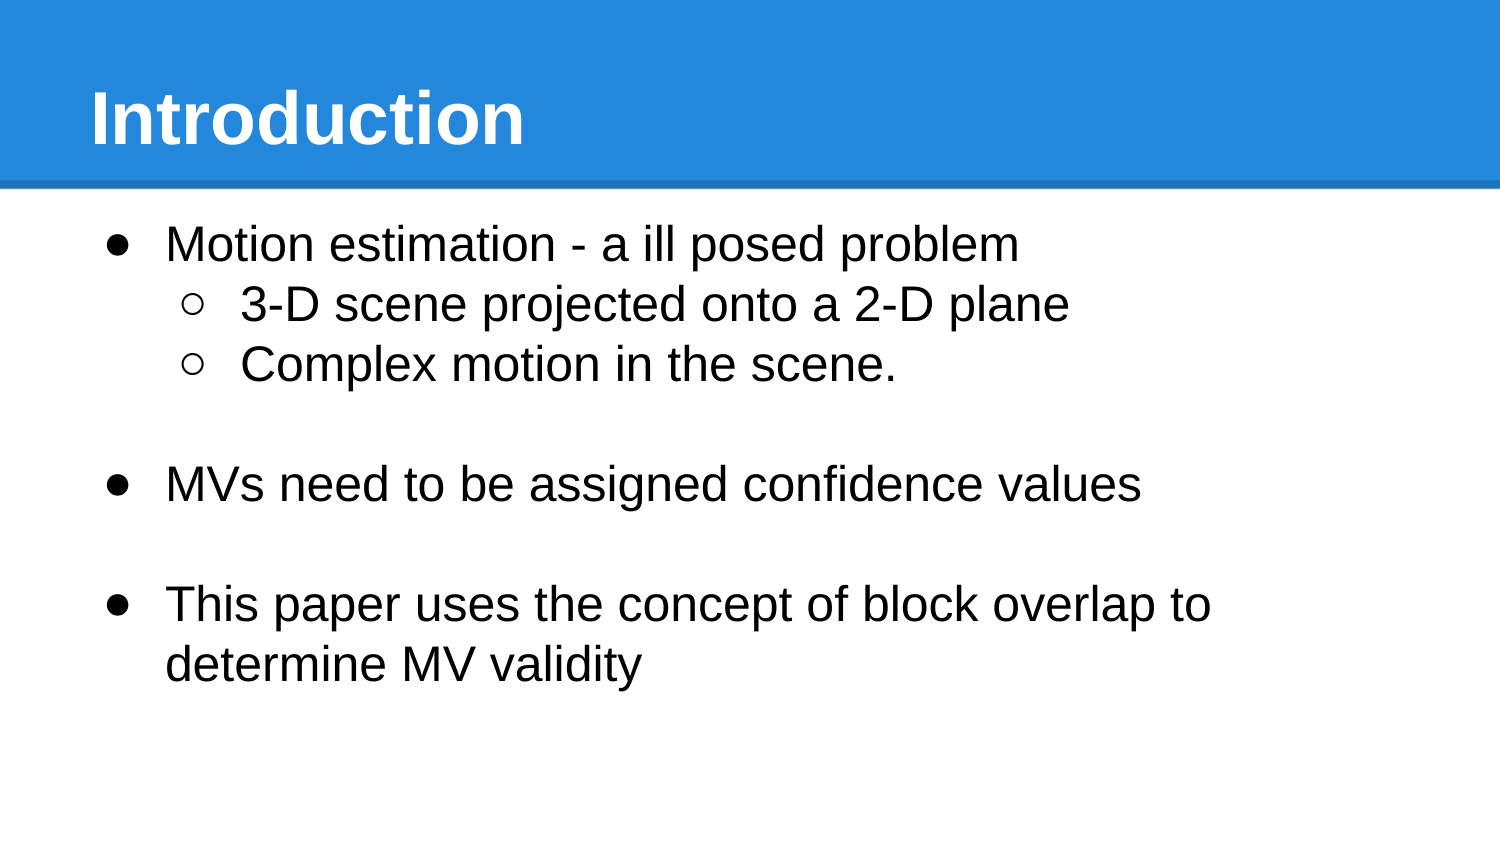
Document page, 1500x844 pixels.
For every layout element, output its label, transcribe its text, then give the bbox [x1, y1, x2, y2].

title Introduction [75, 33, 1425, 175]
list Motion estimation - a ill posed problem 3-D scene projected onto a 2-D plane Complex motion in the scene. MVs need to be assigned confidence values This paper uses the concept of block overlap to determine MV validity [75, 196, 1425, 808]
